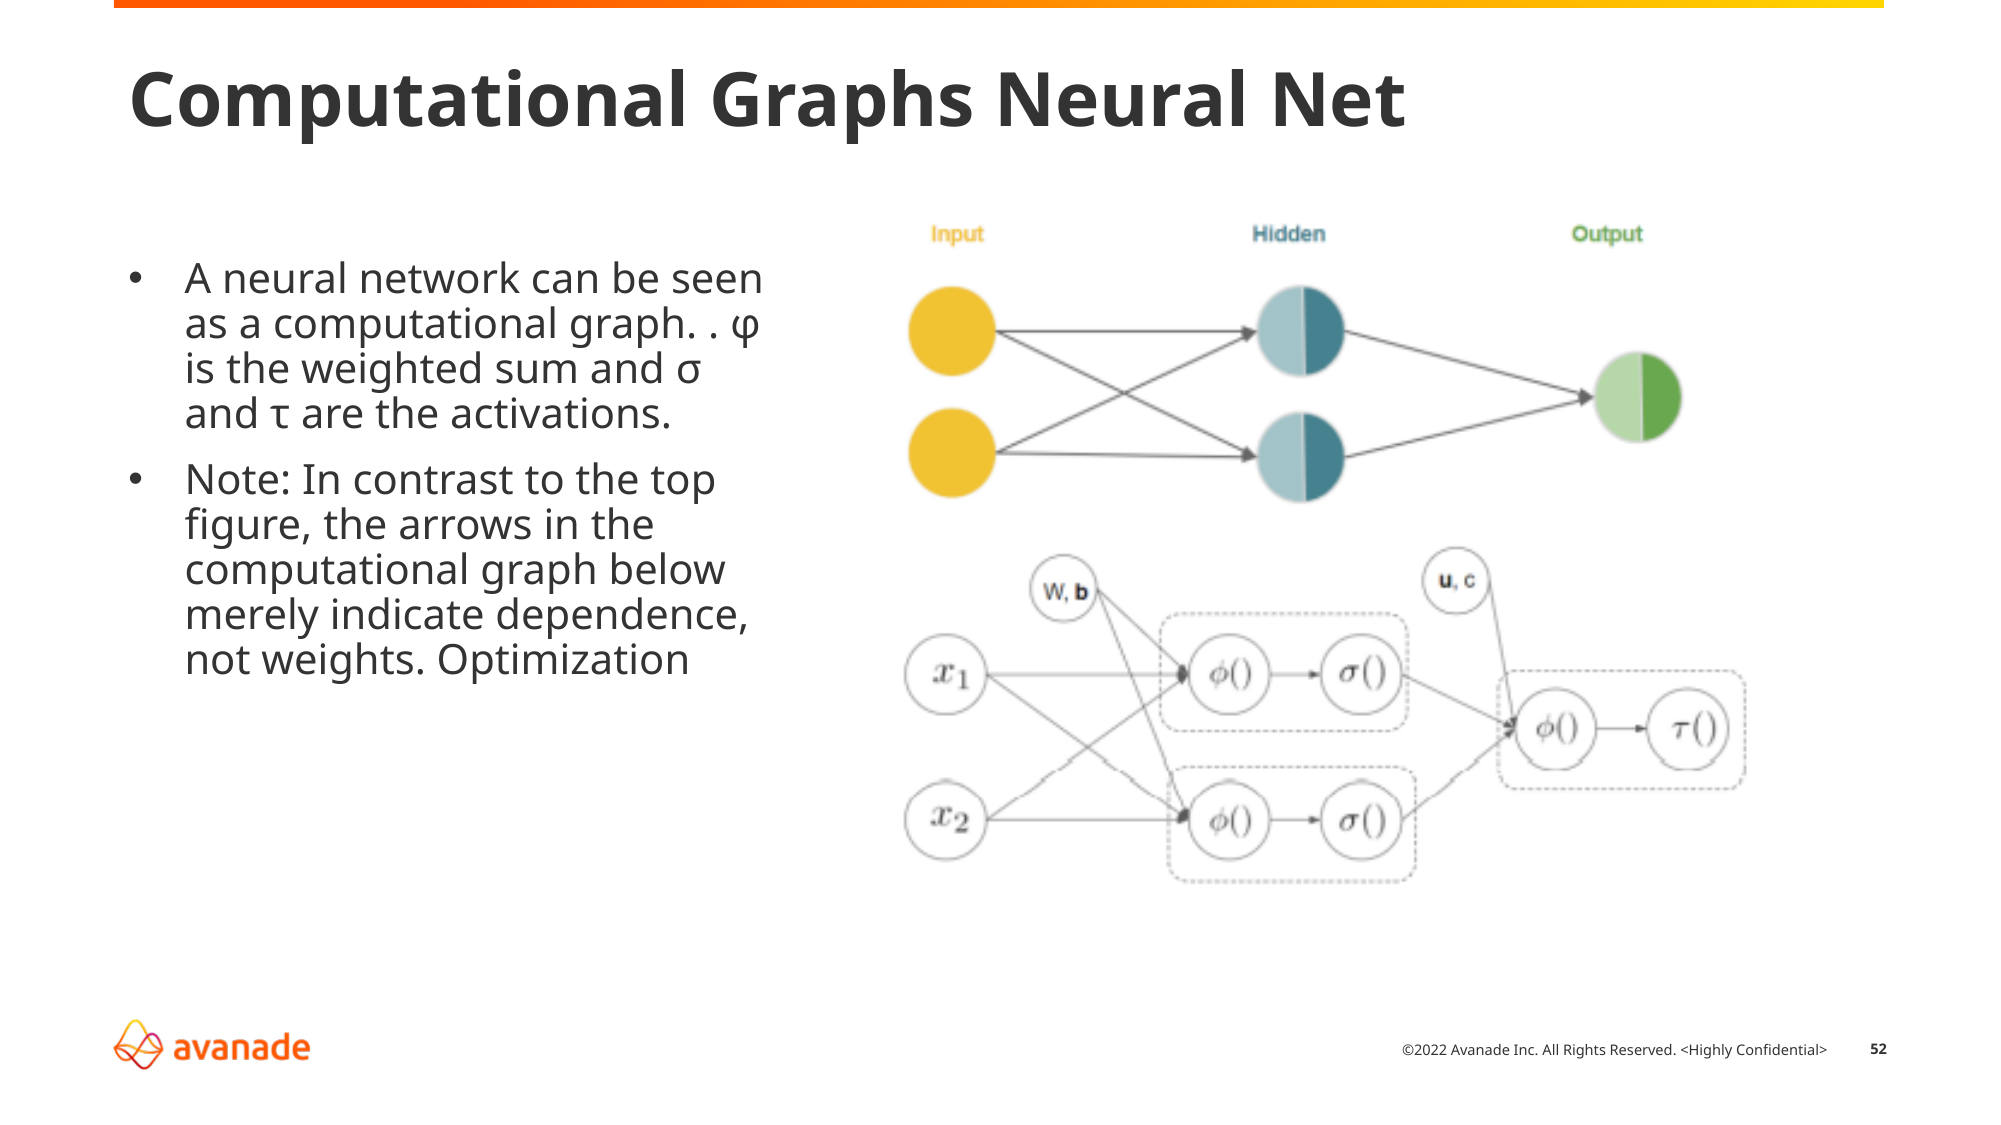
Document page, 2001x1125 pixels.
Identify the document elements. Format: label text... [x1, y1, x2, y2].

picture [835, 184, 1836, 899]
title Computational Graphs Neural Net [113, 54, 1883, 219]
list A neural network can be seen as a computational graph. . φ is the weighted sum and σ and τ are the activations. Note: In contrast to the top figure, the arrows in the computational graph below merely indicate dependence, not weights. Optimization [113, 249, 779, 964]
picture [93, 999, 339, 1090]
